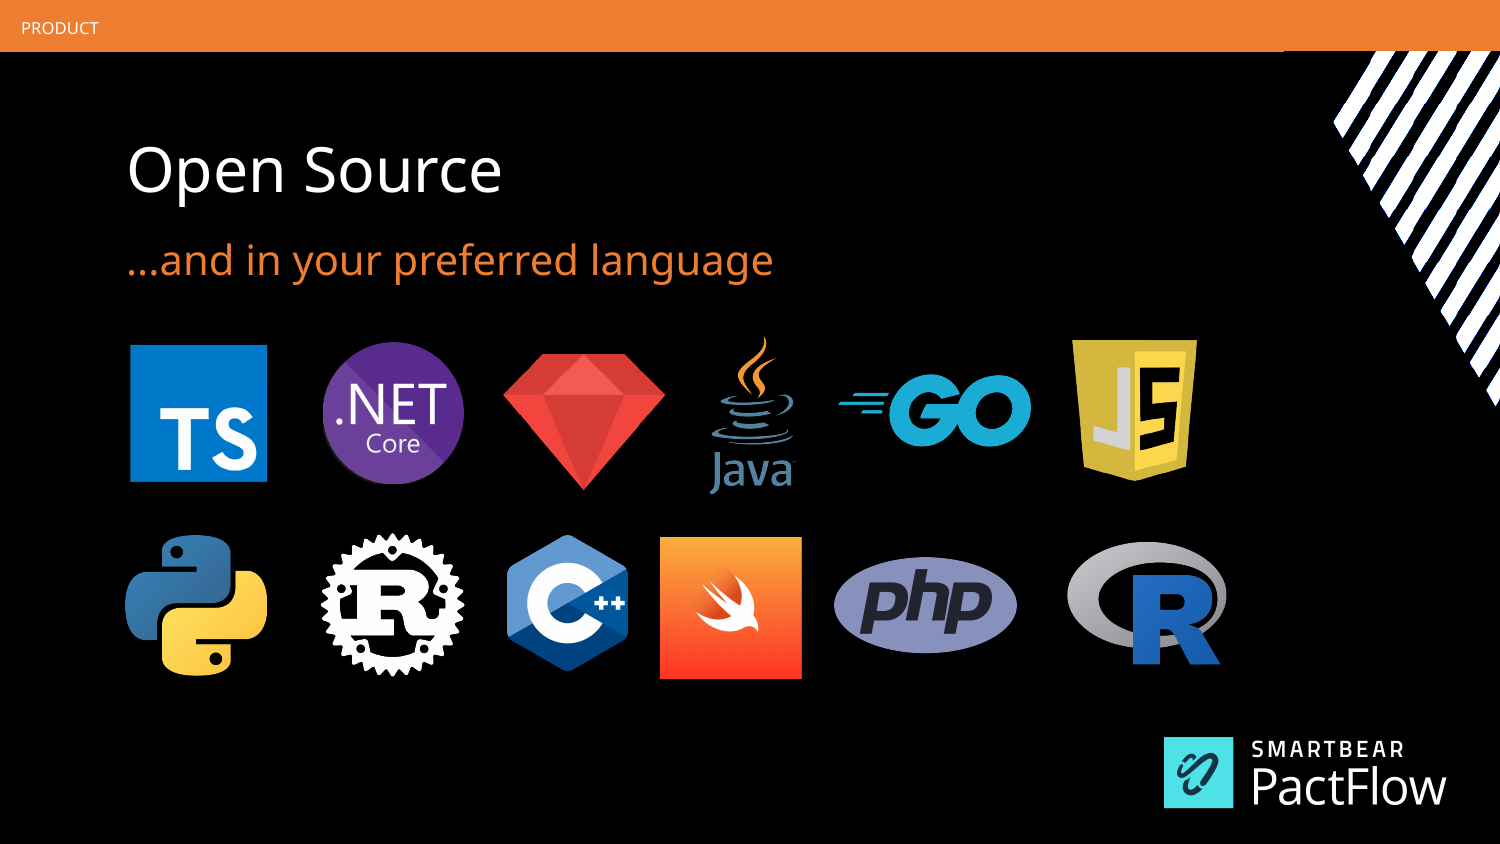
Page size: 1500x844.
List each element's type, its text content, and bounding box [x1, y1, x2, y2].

picture [707, 334, 797, 496]
picture [323, 342, 464, 484]
picture [503, 328, 667, 502]
picture [1283, 51, 1500, 421]
picture [319, 532, 466, 679]
picture [834, 557, 1017, 654]
text_box Open Source ...and in your preferred language [111, 115, 1073, 188]
picture [506, 535, 628, 672]
picture [1067, 541, 1227, 666]
picture [1072, 339, 1197, 481]
picture [837, 373, 1031, 447]
text_box [0, 0, 1500, 52]
picture [125, 535, 267, 677]
picture [1164, 737, 1450, 818]
picture [660, 537, 802, 679]
text_box PRODUCT [5, 5, 1331, 47]
picture [110, 328, 284, 499]
